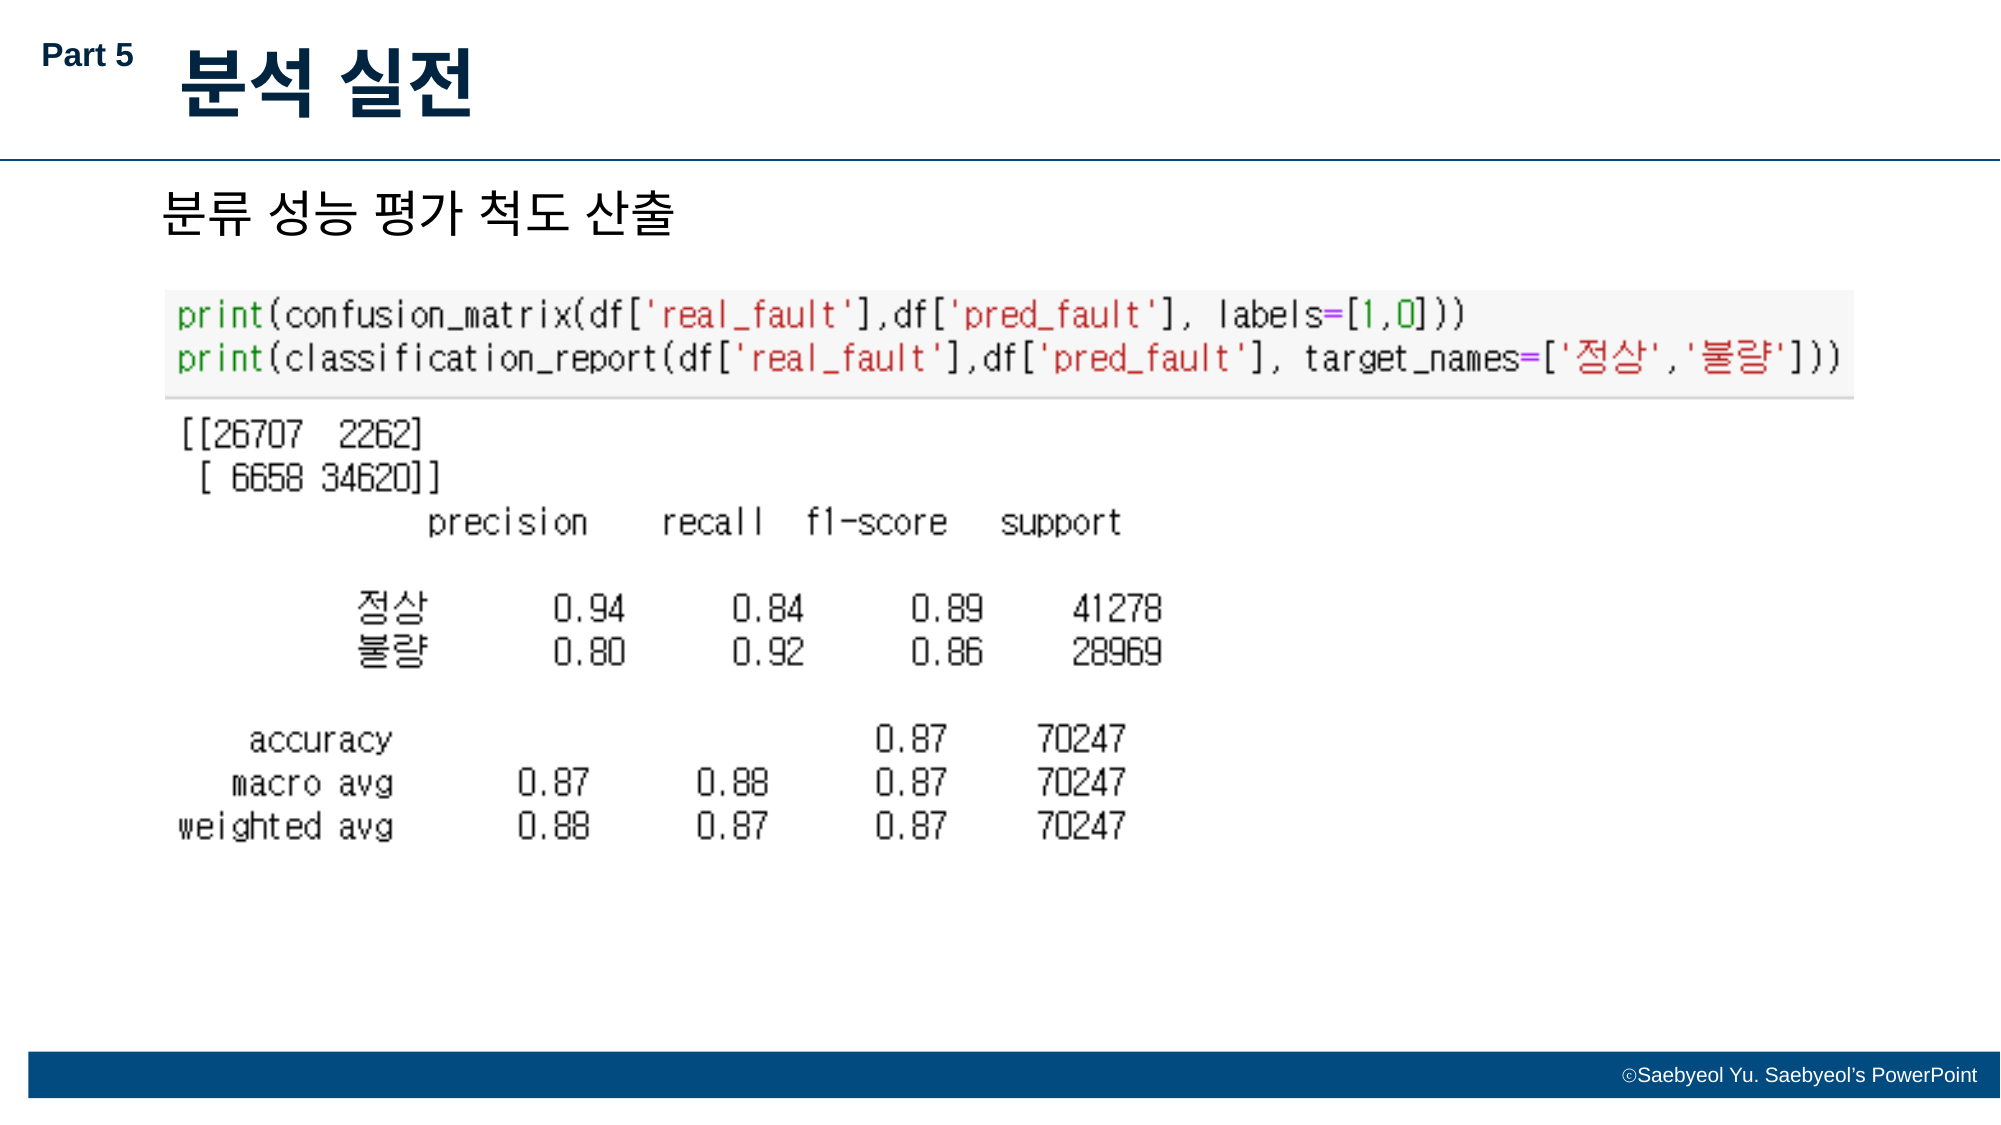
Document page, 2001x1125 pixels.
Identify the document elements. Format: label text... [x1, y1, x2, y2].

text_box 분석 실전 [164, 28, 977, 134]
text_box 분류 성능 평가 척도 산출 [146, 175, 1854, 250]
picture [164, 290, 1854, 864]
text_box Part 5 [26, 26, 165, 81]
